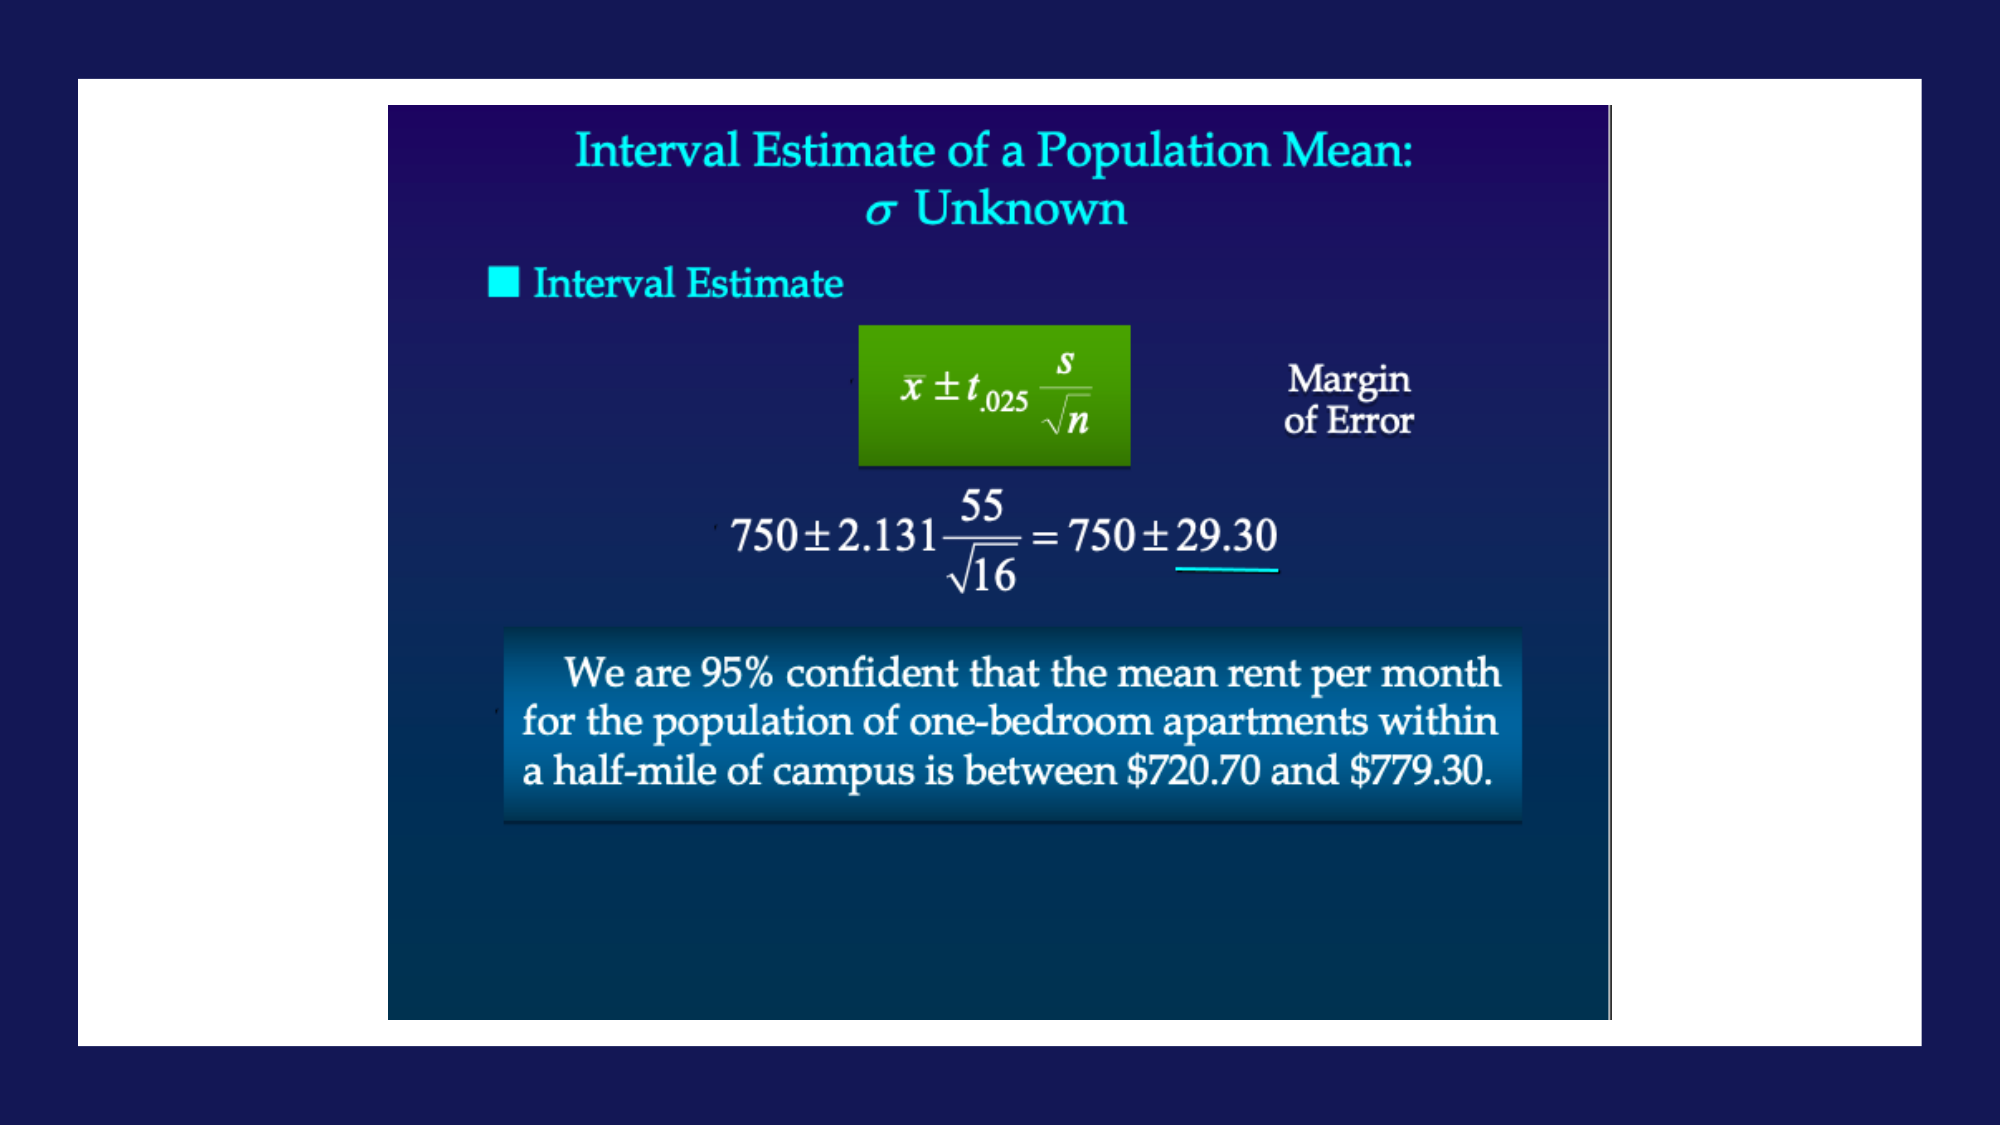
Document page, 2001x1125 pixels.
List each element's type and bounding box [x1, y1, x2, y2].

picture [388, 105, 1612, 1020]
text_box [76, 77, 1924, 1048]
text_box [0, 0, 2000, 1125]
